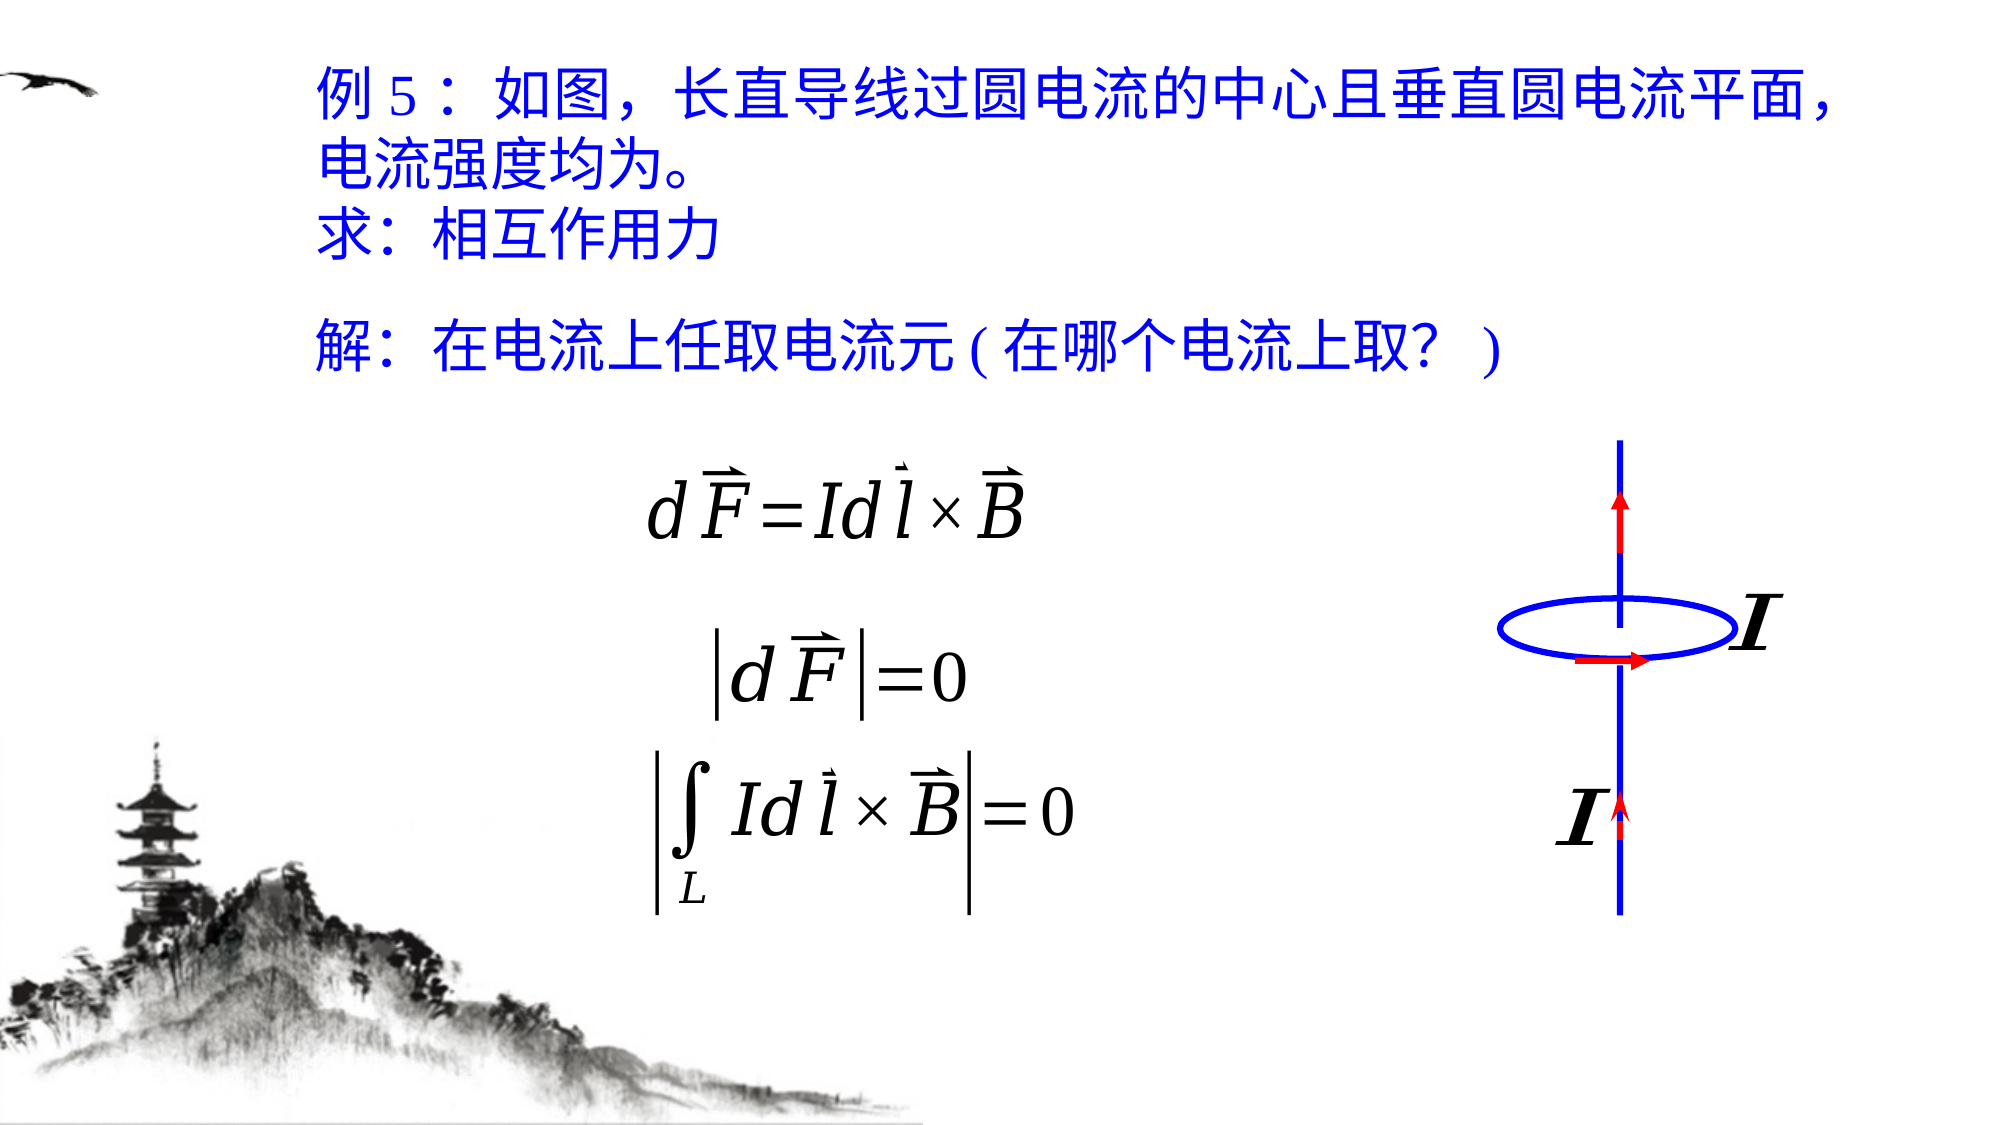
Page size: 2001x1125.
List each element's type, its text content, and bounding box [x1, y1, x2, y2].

text_box 解：在电流上任取电流元(在哪个电流上取？) [300, 301, 1538, 387]
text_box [1499, 440, 1794, 916]
picture [0, 3, 99, 97]
picture [0, 732, 923, 1125]
